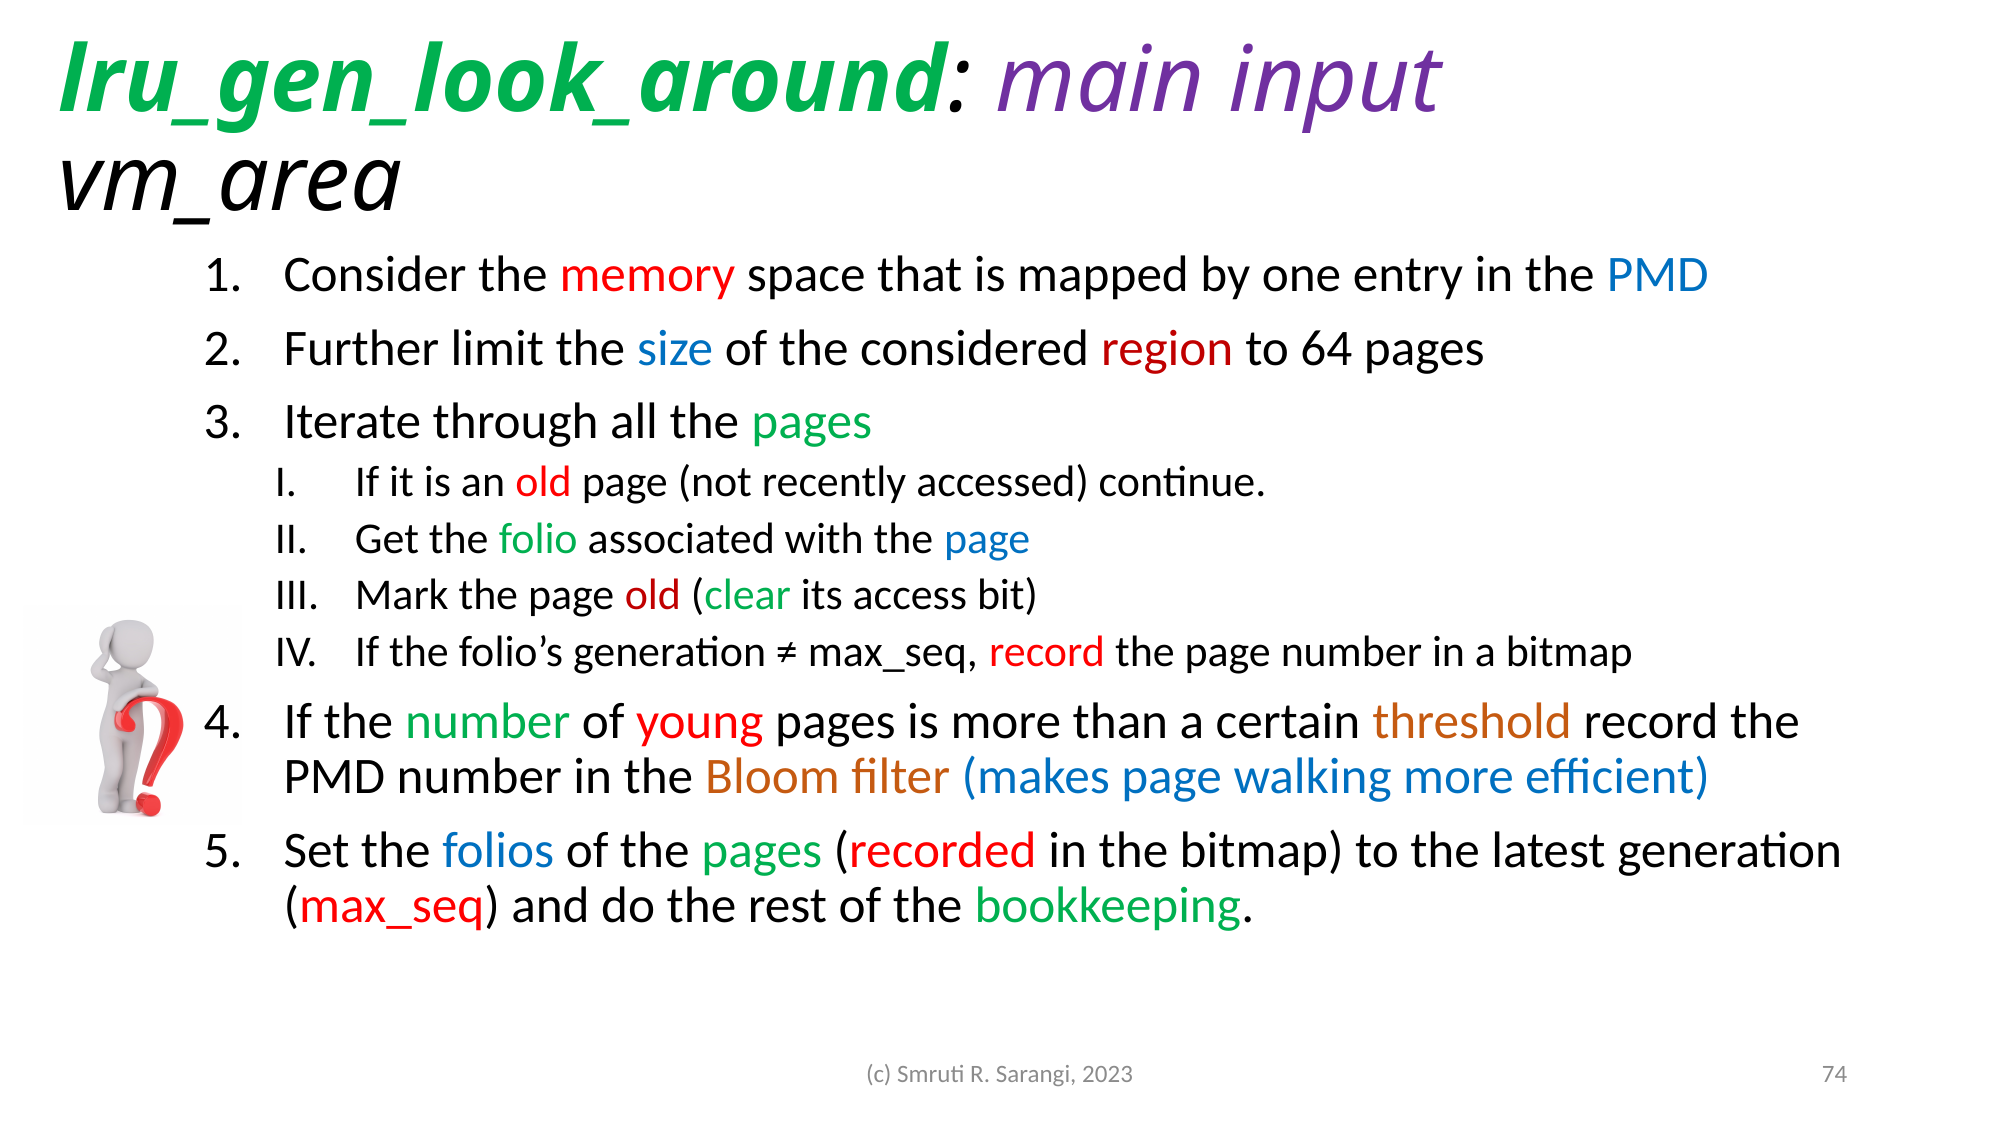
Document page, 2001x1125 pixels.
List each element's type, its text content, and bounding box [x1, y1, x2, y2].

footer (c) Smruti R. Sarangi, 2023 [662, 1042, 1338, 1103]
title lru_gen_look_around: main input vm_area [43, 22, 1769, 240]
slide_number 74 [1412, 1042, 1863, 1103]
picture [23, 605, 242, 825]
list Consider the memory space that is mapped by one entry in the PMD Further limit the size of the considered region to 64 pages Iterate through all the pages If it is an old page (not recently accessed) continue. Get the folio associated with the page Mark the page old (clear its access bit) If the folio’s generation ≠ max_seq, record the page number in a bitmap If the number of young pages is more than a certain threshold record the PMD number in the Bloom filter (makes page walking more efficient) Set the folios of the pages (recorded in the bitmap) to the latest generation (max_seq) and do the rest of the bookkeeping. [188, 239, 1914, 954]
